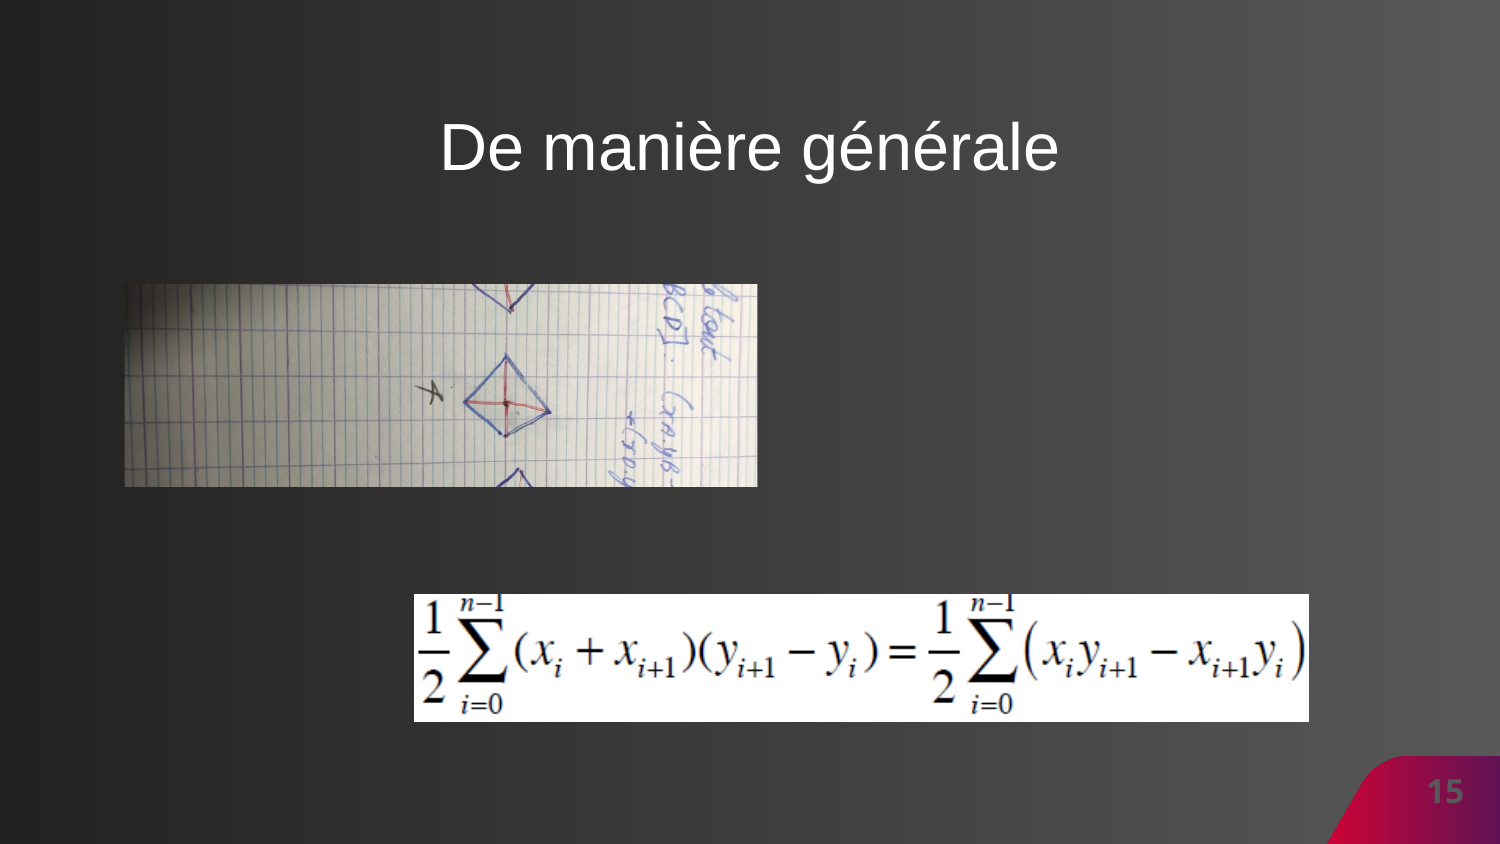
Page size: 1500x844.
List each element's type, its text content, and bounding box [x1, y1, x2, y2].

picture [414, 594, 1309, 722]
slide_number ‹#› [1389, 755, 1500, 844]
title De manière générale [116, 88, 1383, 177]
picture [124, 284, 758, 487]
